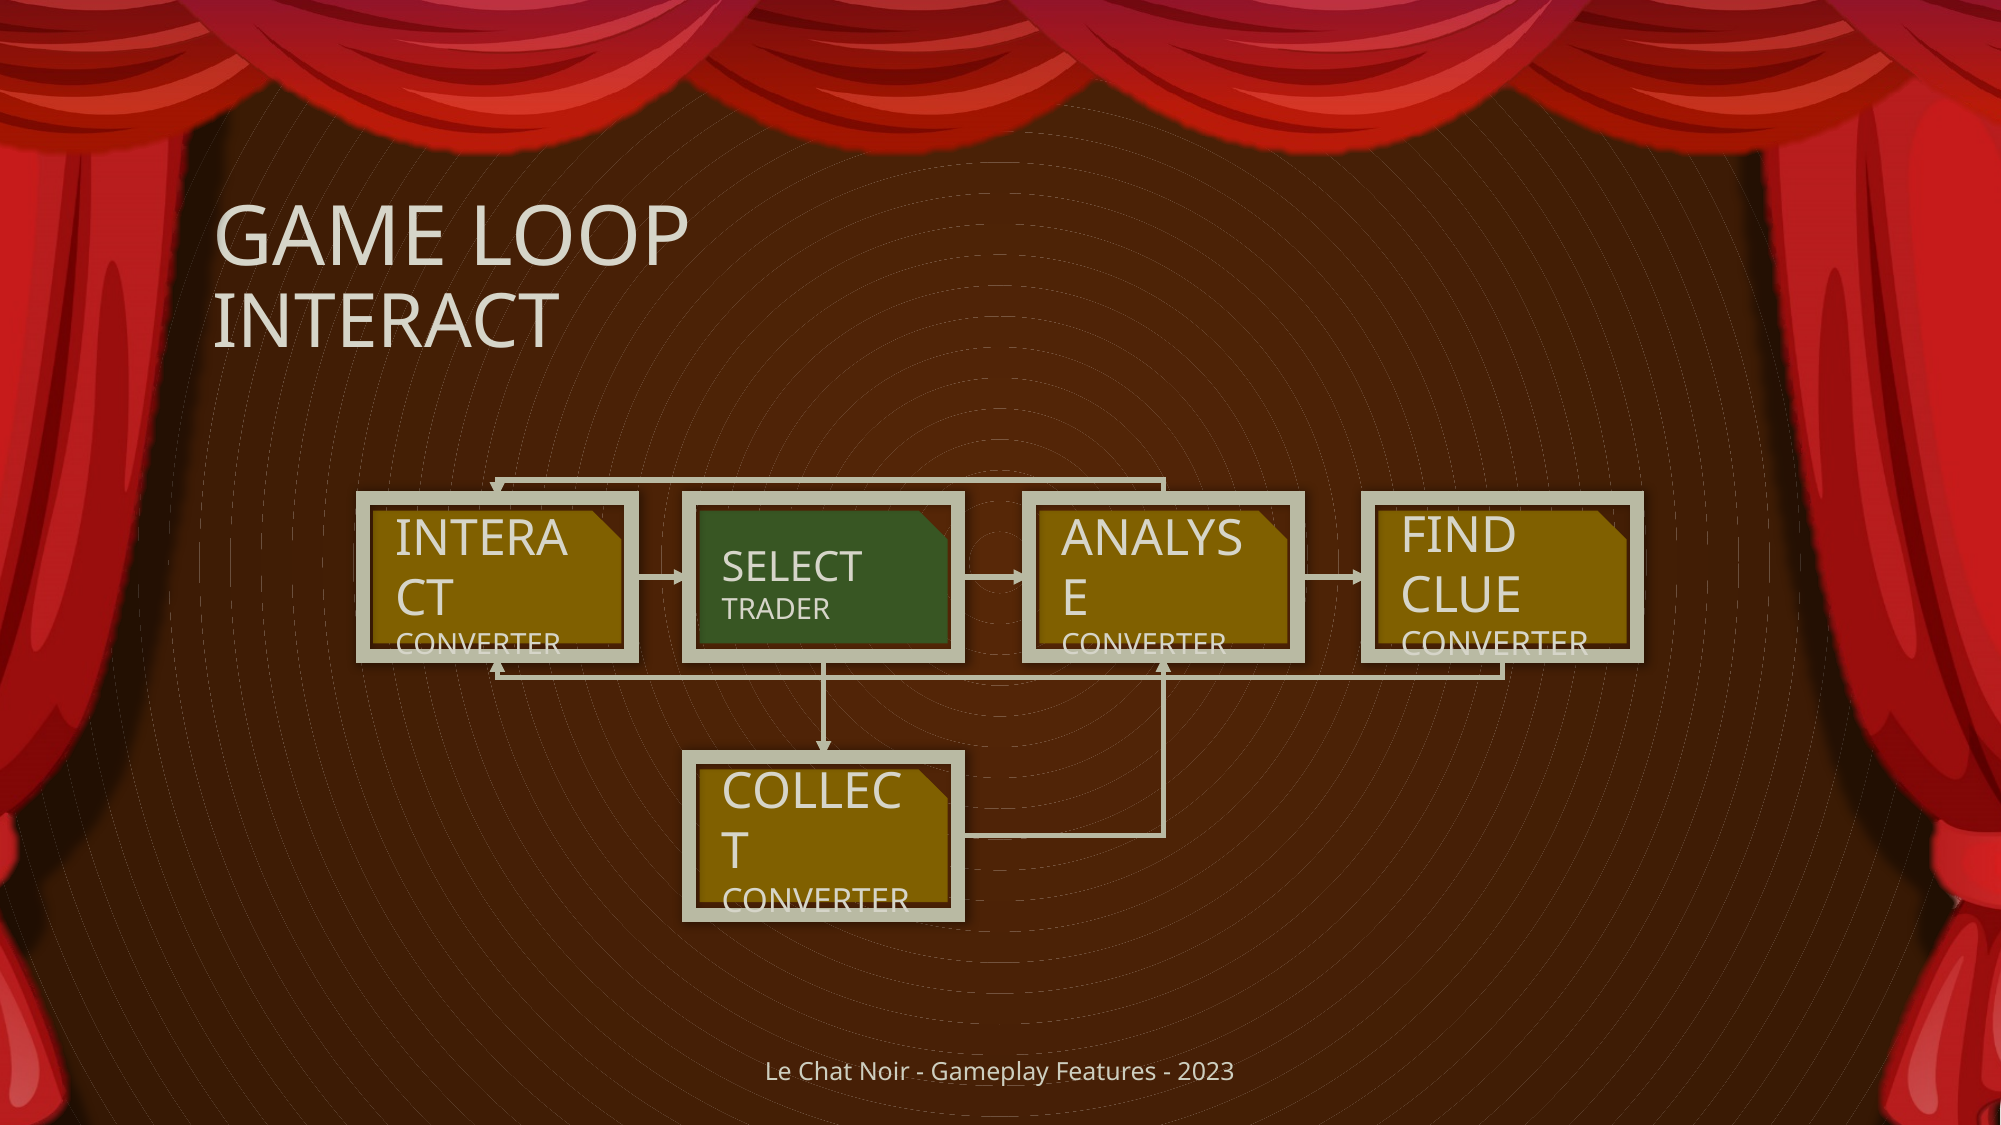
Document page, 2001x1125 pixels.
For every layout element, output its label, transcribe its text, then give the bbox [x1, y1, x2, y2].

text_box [363, 496, 1637, 916]
slide_number 11 [1503, 1042, 1680, 1103]
footer Le Chat Noir - Gameplay Features - 2023 [517, 1042, 1483, 1103]
picture [0, 0, 2001, 1125]
text_box GAME LOOP INTERACT [303, 194, 1680, 385]
